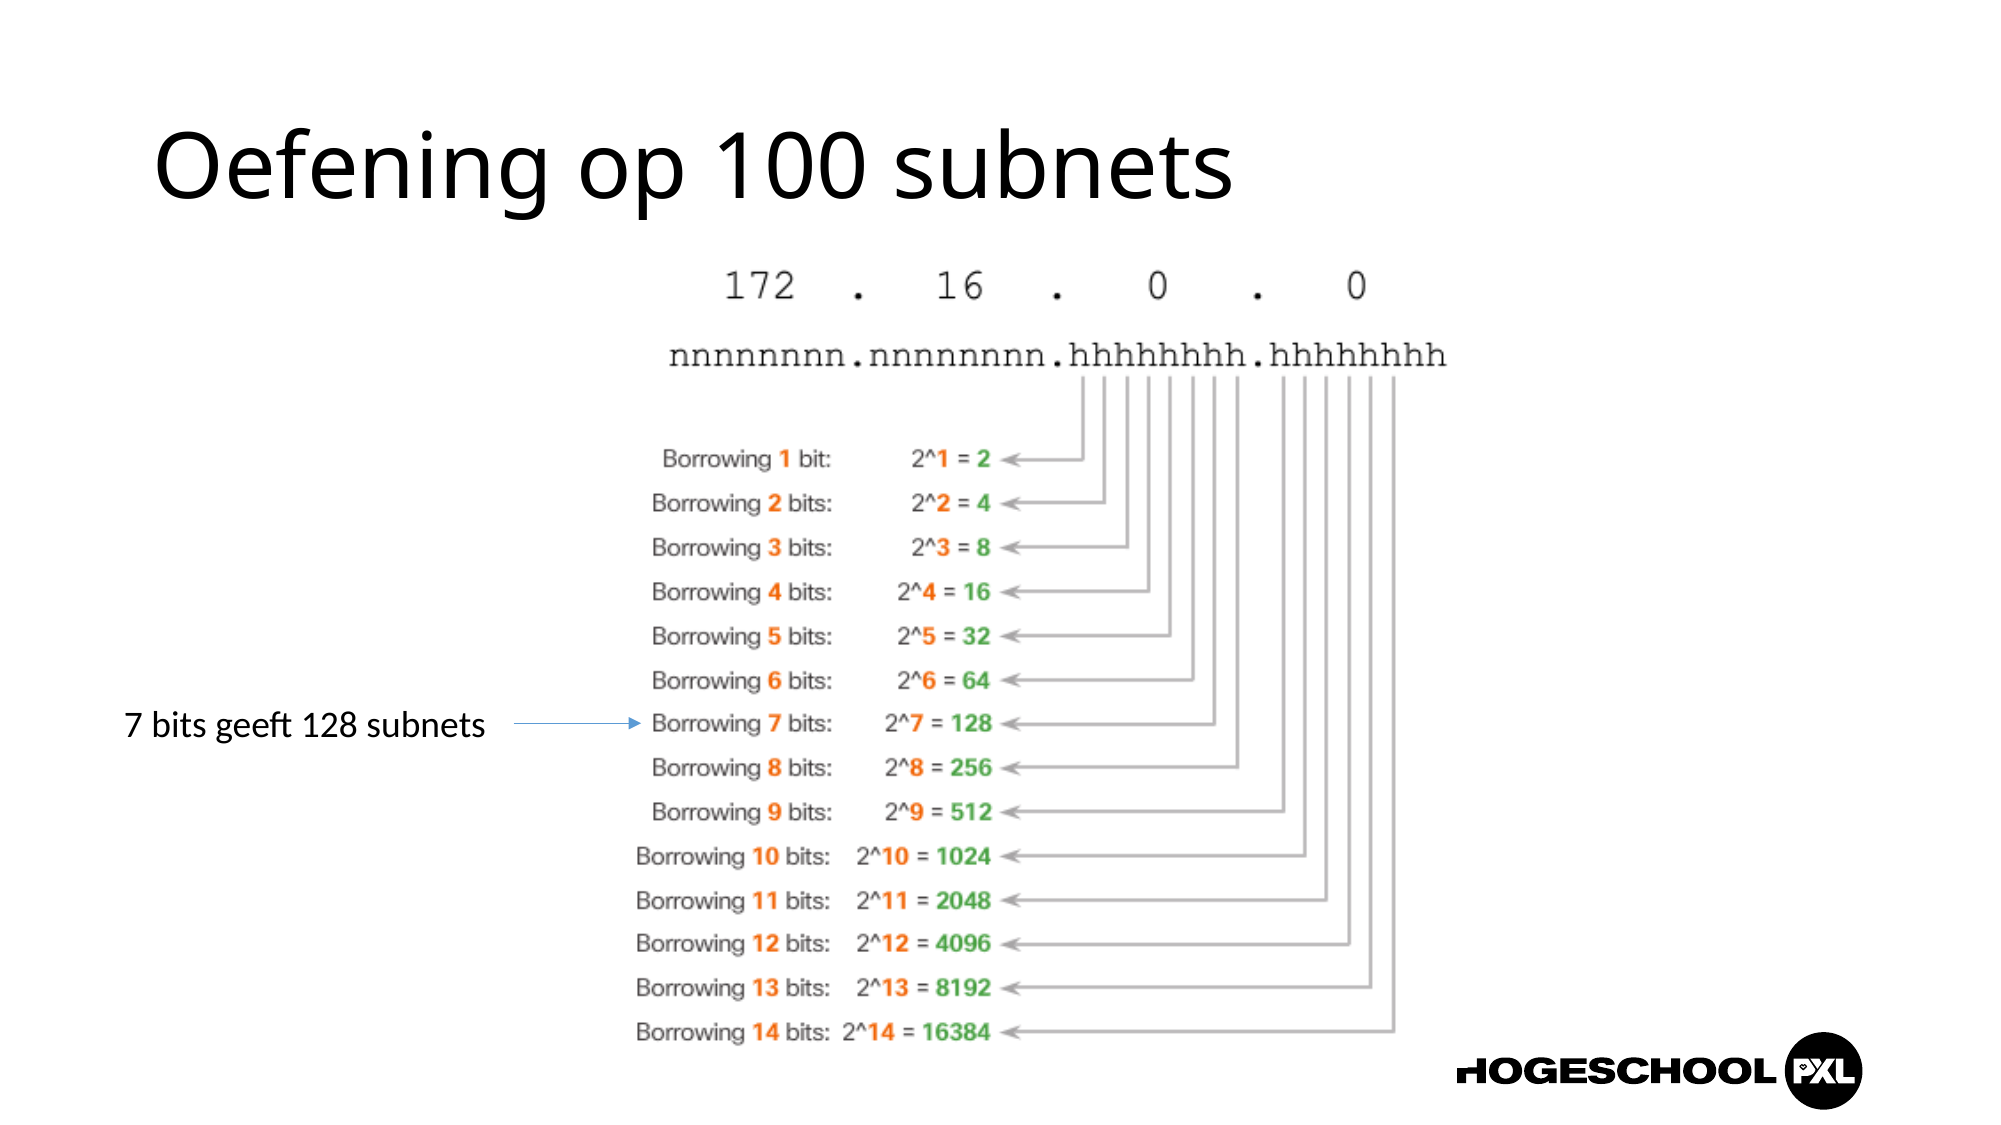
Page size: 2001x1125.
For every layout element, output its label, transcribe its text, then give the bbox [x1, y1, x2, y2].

picture [532, 244, 1468, 1068]
text_box 7 bits geeft 128 subnets [109, 692, 502, 753]
title Oefening op 100 subnets [137, 59, 1863, 278]
